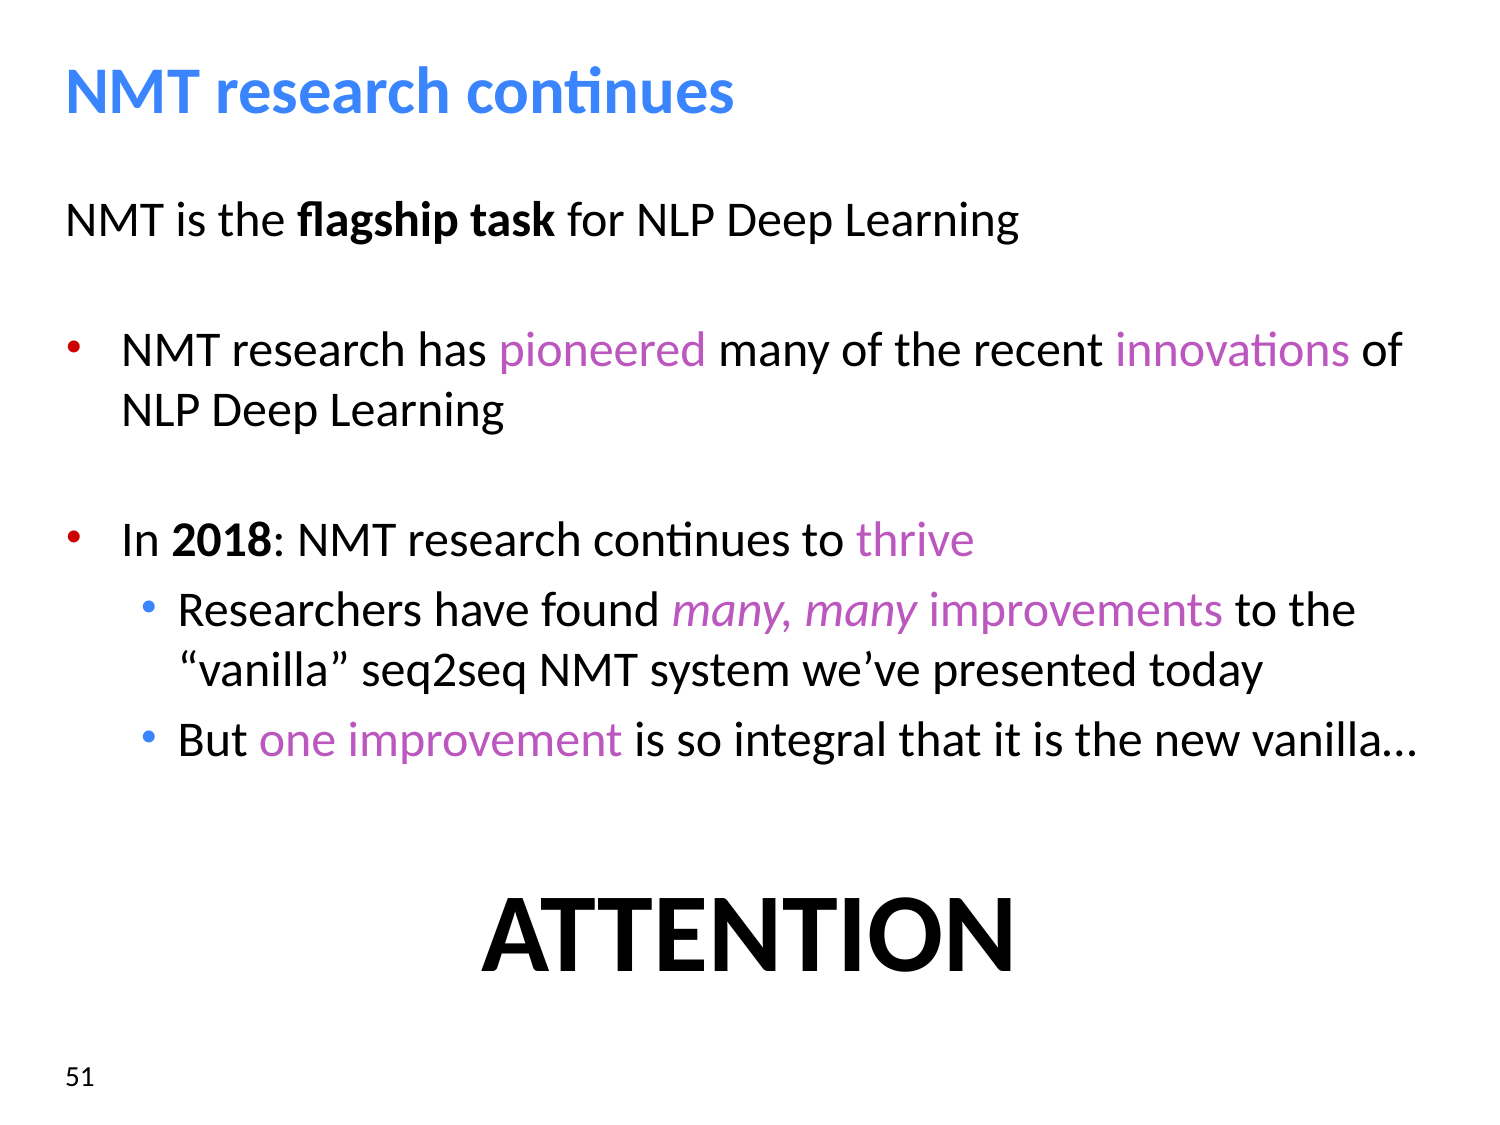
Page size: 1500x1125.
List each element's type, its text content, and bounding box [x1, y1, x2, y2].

title NMT research continues [50, 31, 1450, 135]
slide_number ‹#› [50, 1049, 375, 1125]
list NMT is the flagship task for NLP Deep Learning NMT research has pioneered many of the recent innovations of NLP Deep Learning In 2018: NMT research continues to thrive Researchers have found many, many improvements to the “vanilla” seq2seq NMT system we’ve presented today But one improvement is so integral that it is the new vanilla… ATTENTION [50, 179, 1450, 1025]
